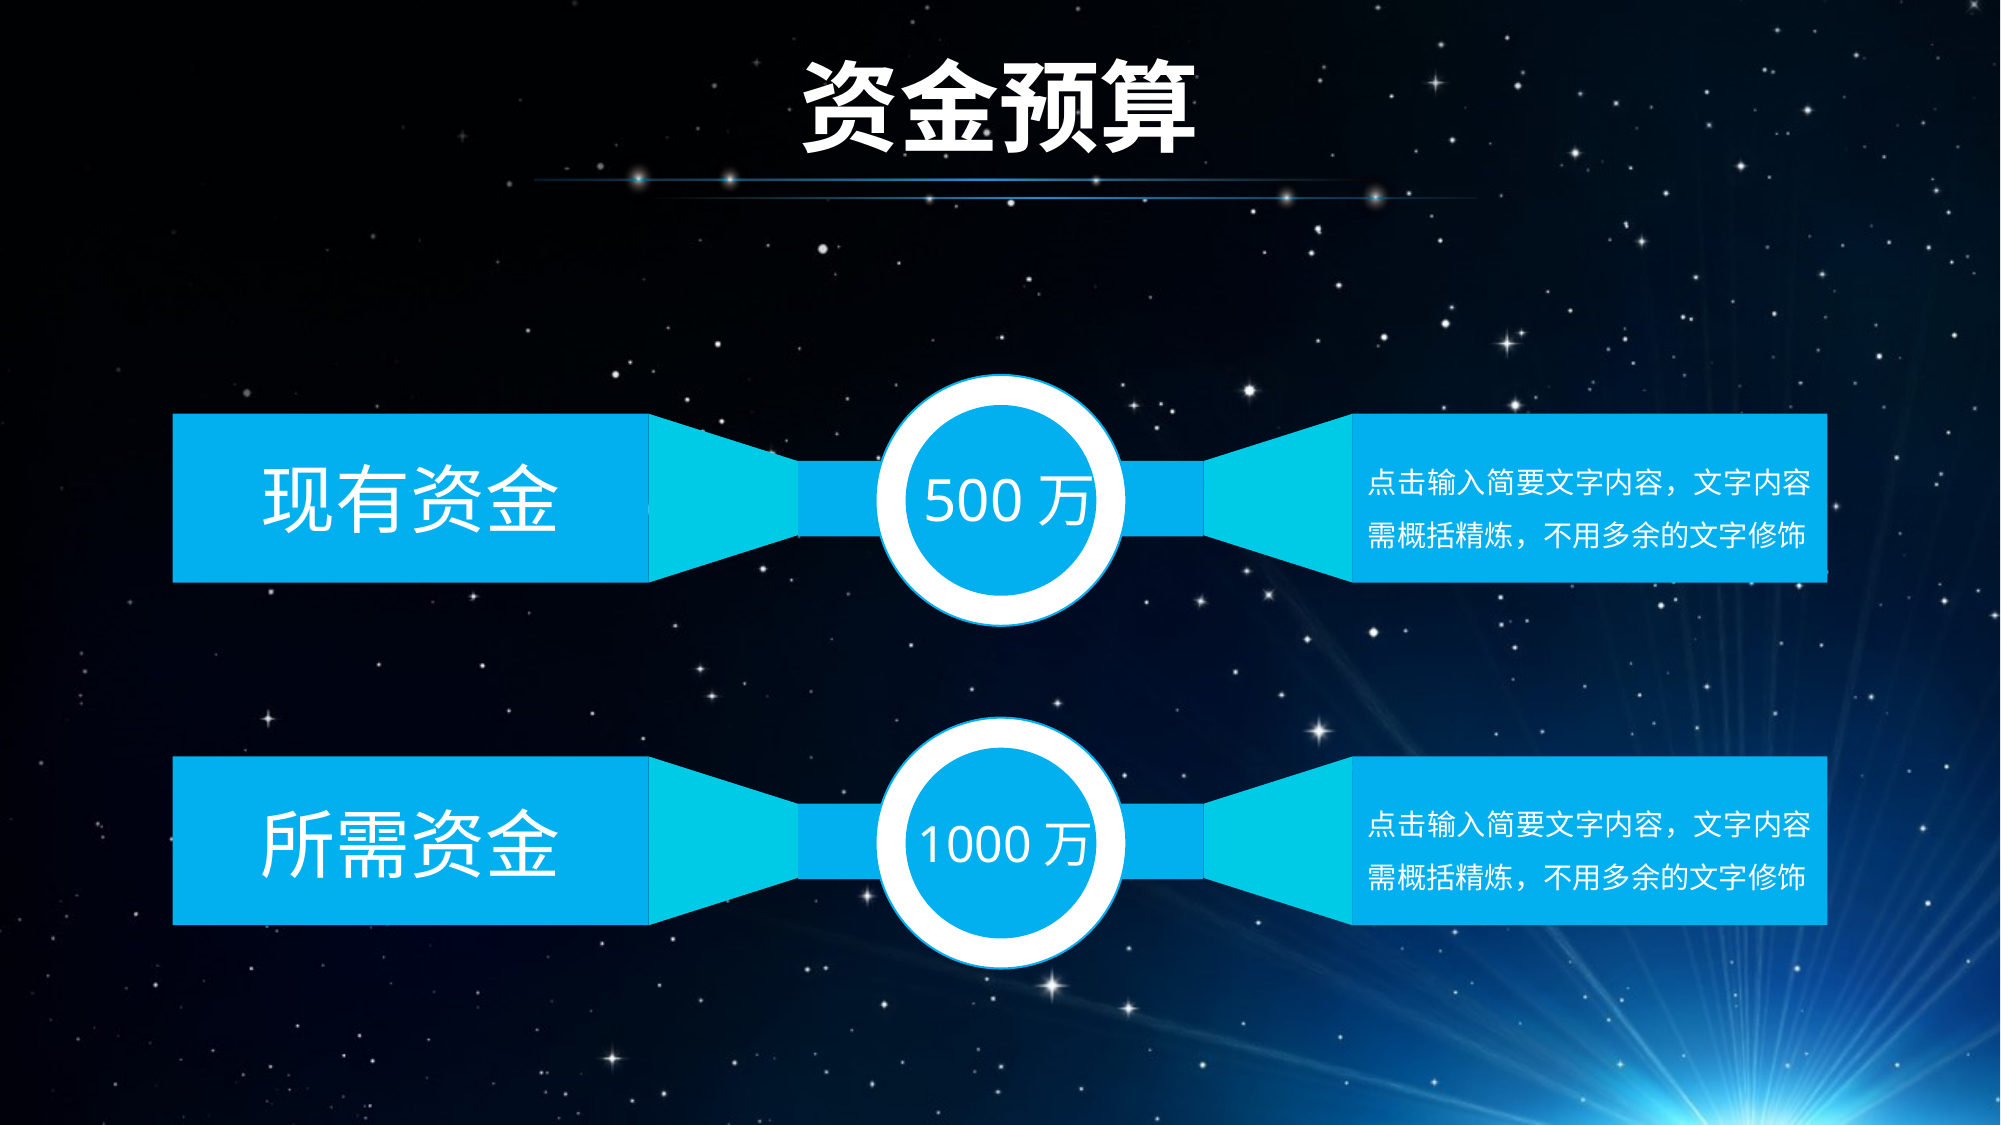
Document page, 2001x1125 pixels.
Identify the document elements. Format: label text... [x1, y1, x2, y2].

text_box [1122, 460, 1202, 537]
text_box [911, 880, 1091, 940]
text_box [1351, 413, 1828, 584]
text_box [798, 803, 880, 880]
text_box [647, 755, 799, 927]
text_box 点击输入简要文字内容，文字内容需概括精炼，不用多余的文字修饰 [1367, 789, 1813, 895]
text_box [647, 412, 799, 584]
text_box [1202, 412, 1354, 584]
picture [0, 0, 2001, 1125]
text_box 所需资金 [228, 797, 593, 888]
text_box 1000万 [902, 805, 1109, 880]
text_box [1351, 755, 1828, 926]
text_box [913, 541, 1089, 597]
text_box [912, 746, 1090, 805]
text_box 现有资金 [228, 452, 593, 543]
text_box [171, 755, 650, 926]
text_box [915, 403, 1087, 455]
text_box [799, 460, 880, 537]
text_box [171, 413, 650, 584]
text_box 资金预算 [785, 36, 1215, 136]
text_box [874, 373, 1128, 627]
text_box 点击输入简要文字内容，文字内容需概括精炼，不用多余的文字修饰 [1367, 447, 1813, 552]
text_box [1202, 755, 1354, 927]
text_box [874, 716, 1128, 970]
text_box [1122, 803, 1203, 880]
text_box 500万 [908, 455, 1111, 541]
text_box [904, 474, 908, 526]
